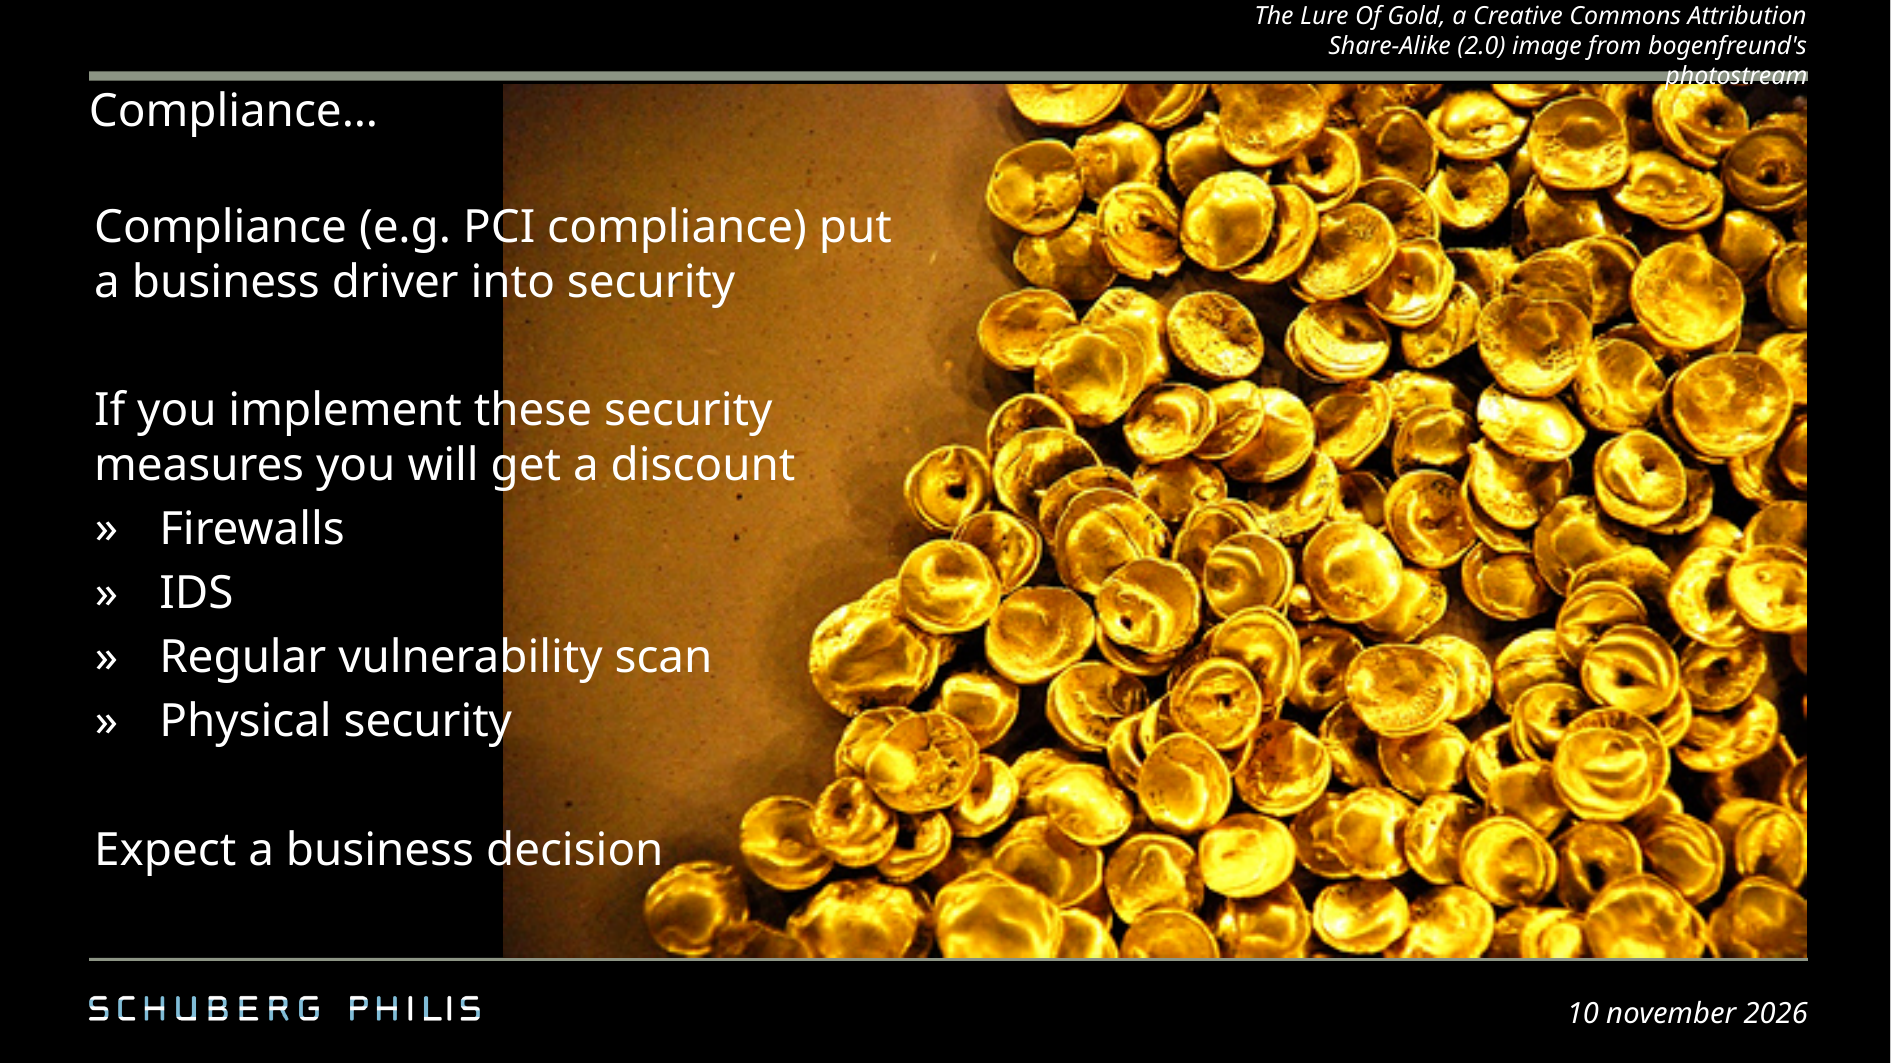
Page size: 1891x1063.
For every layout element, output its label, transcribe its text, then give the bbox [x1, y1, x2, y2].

footer The Lure Of Gold, a Creative Commons Attribution Share-Alike (2.0) image from bogenfreund's photostream [1209, 0, 1809, 75]
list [503, 84, 1807, 958]
picture [88, 995, 480, 1021]
title Compliance… [88, 79, 1808, 137]
list Compliance (e.g. PCI compliance) put a business driver into security If you implement these security measures you will get a discount Firewalls IDS Regular vulnerability scan Physical security Expect a business decision [93, 196, 498, 950]
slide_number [1366, 994, 1809, 1051]
